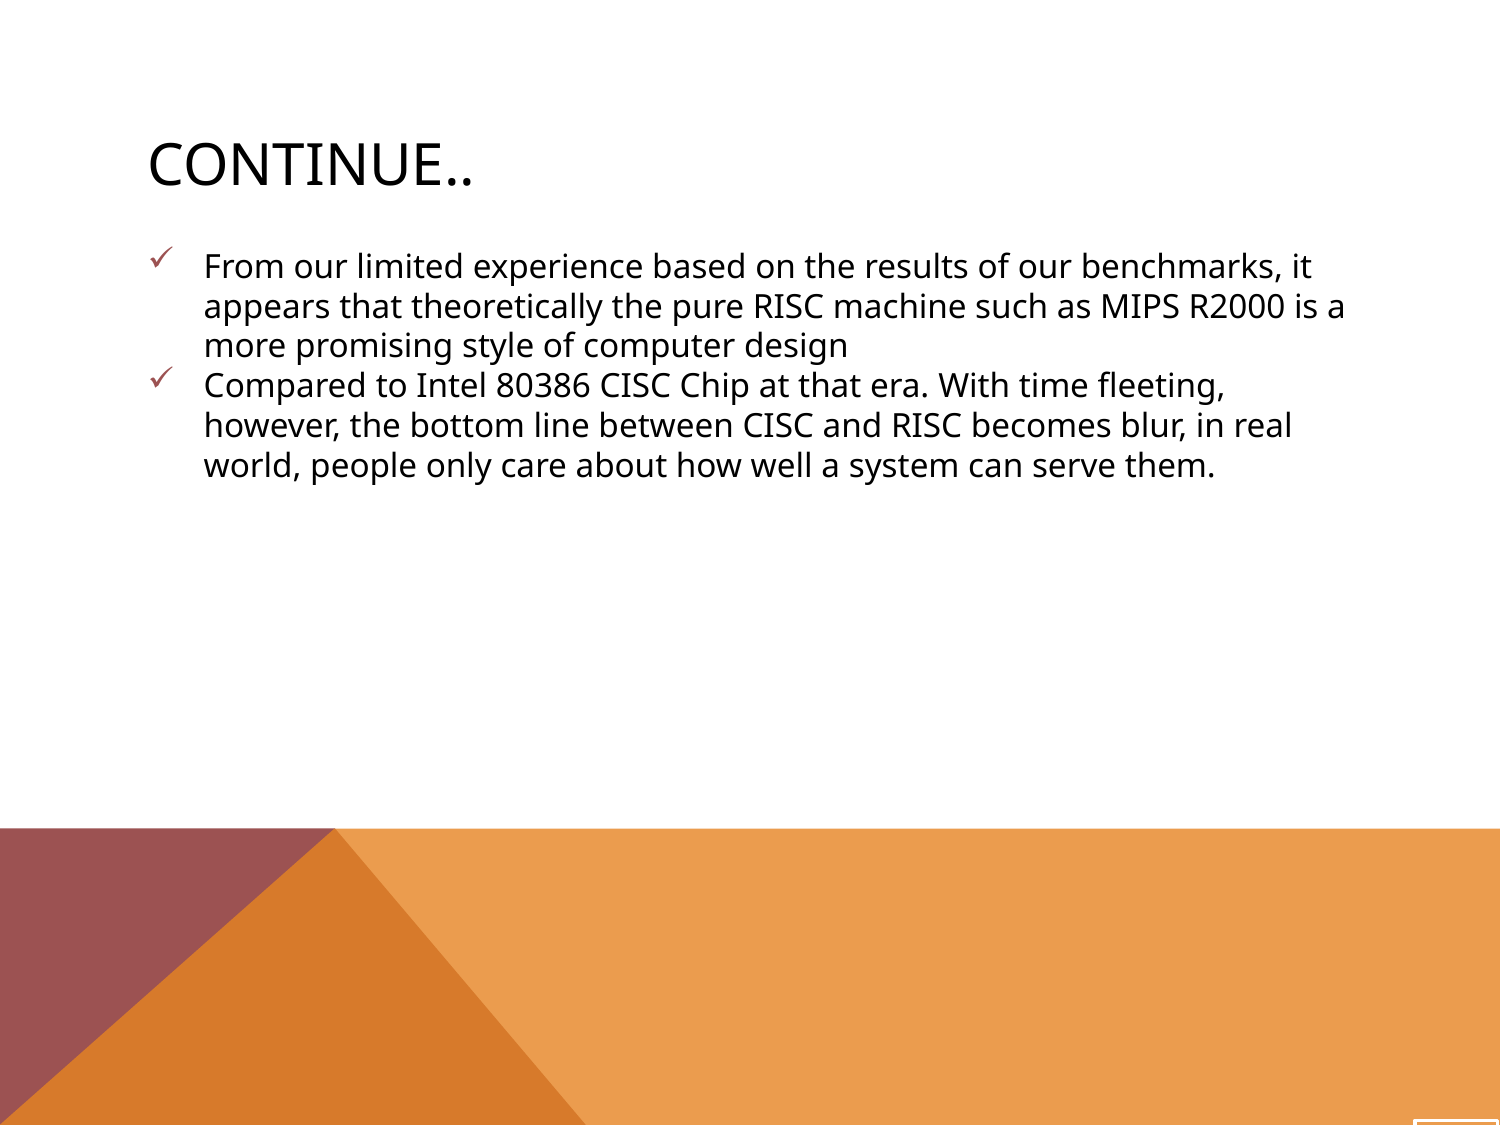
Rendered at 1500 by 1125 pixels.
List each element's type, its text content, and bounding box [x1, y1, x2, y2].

slide_number 50 [1413, 1119, 1499, 1125]
title Continue.. [132, 116, 1367, 207]
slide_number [1147, 1119, 1413, 1125]
list From our limited experience based on the results of our benchmarks, it appears that theoretically the pure RISC machine such as MIPS R2000 is a more promising style of computer design Compared to Intel 80386 CISC Chip at that era. With time fleeting, however, the bottom line between CISC and RISC becomes blur, in real world, people only care about how well a system can serve them. [132, 237, 1367, 825]
